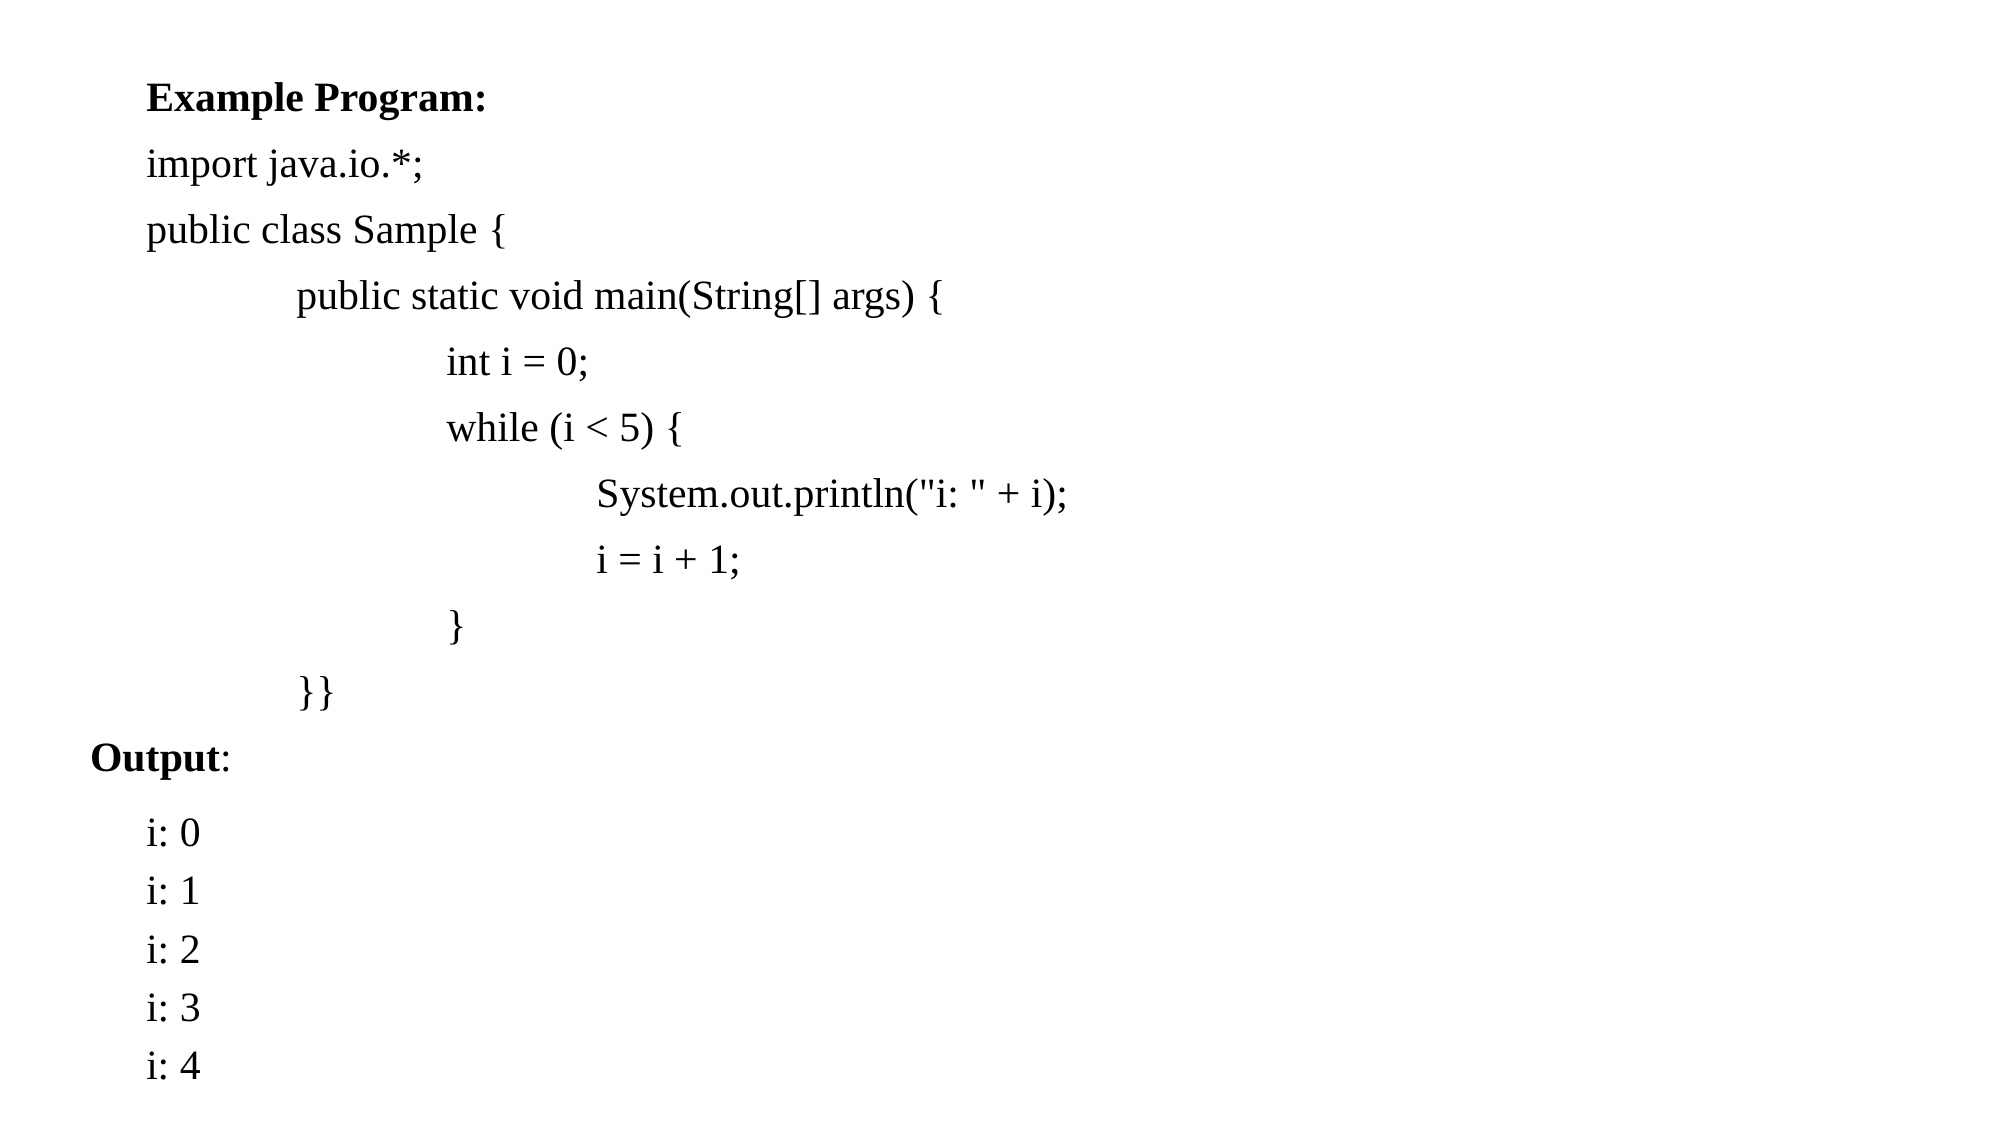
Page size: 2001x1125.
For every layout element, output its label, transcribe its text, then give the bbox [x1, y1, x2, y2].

list Example Program: import java.io.*; public class Sample { public static void main(String[] args) { int i = 0; while (i < 5) { System.out.println("i: " + i); i = i + 1; } }} Output: i: 0 i: 1 i: 2 i: 3 i: 4 [75, 58, 1425, 1005]
